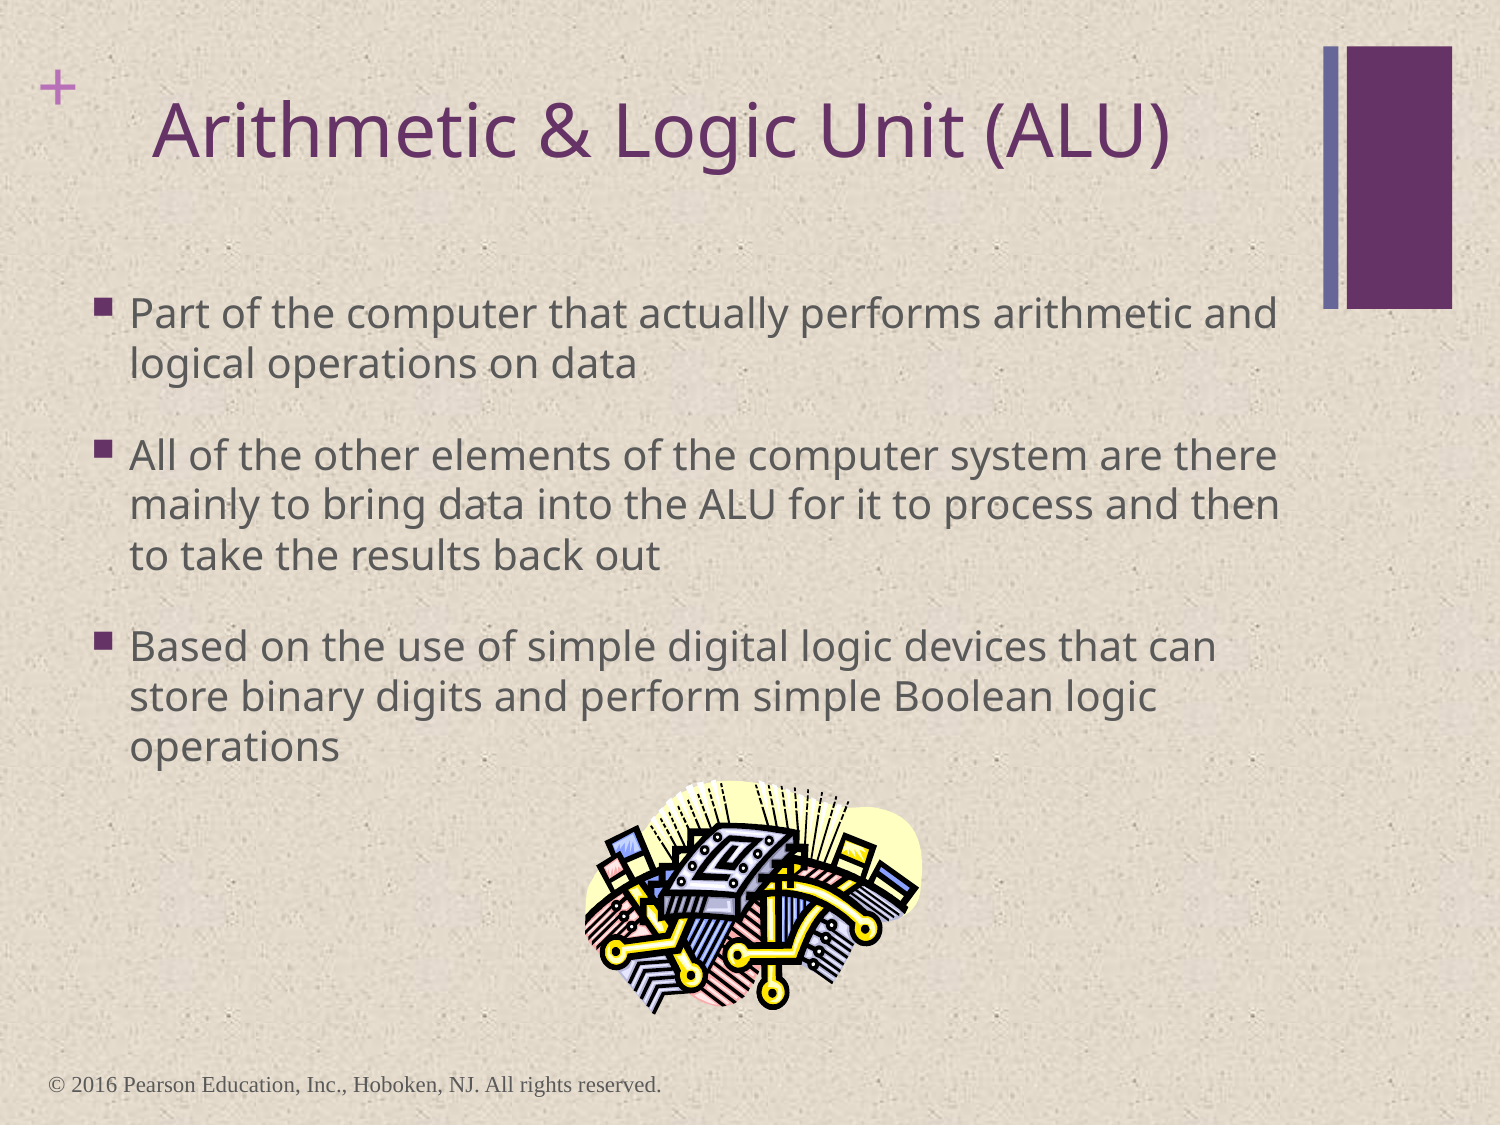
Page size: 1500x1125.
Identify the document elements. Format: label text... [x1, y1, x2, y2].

title Arithmetic & Logic Unit (ALU) [137, 75, 1377, 259]
list Part of the computer that actually performs arithmetic and logical operations on data All of the other elements of the computer system are there mainly to bring data into the ALU for it to process and then to take the results back out Based on the use of simple digital logic devices that can store binary digits and perform simple Boolean logic operations [76, 278, 1317, 959]
picture [0, 0, 1500, 1125]
footer © 2016 Pearson Education, Inc., Hoboken, NJ. All rights reserved. [33, 1053, 1038, 1114]
